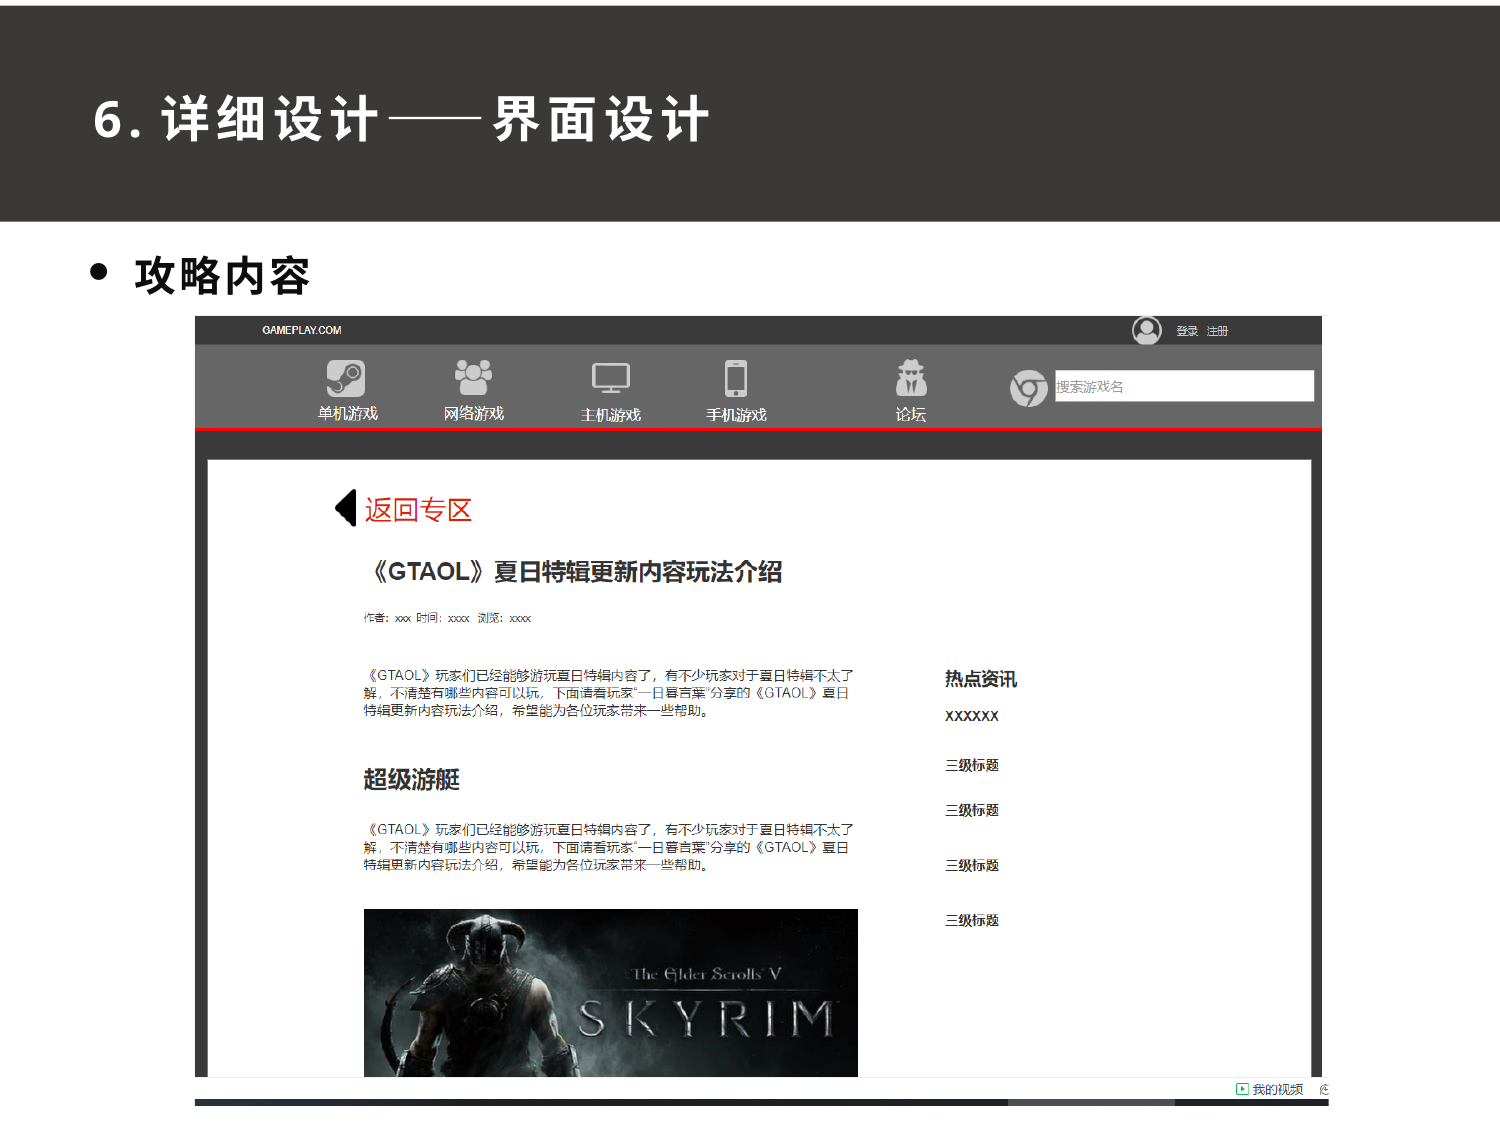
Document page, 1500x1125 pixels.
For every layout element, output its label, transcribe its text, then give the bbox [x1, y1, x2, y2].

text_box 攻略内容 [76, 206, 372, 328]
text_box 6.详细设计——界面设计 [76, 81, 1446, 161]
picture [194, 314, 1329, 1106]
text_box [0, 5, 1500, 223]
